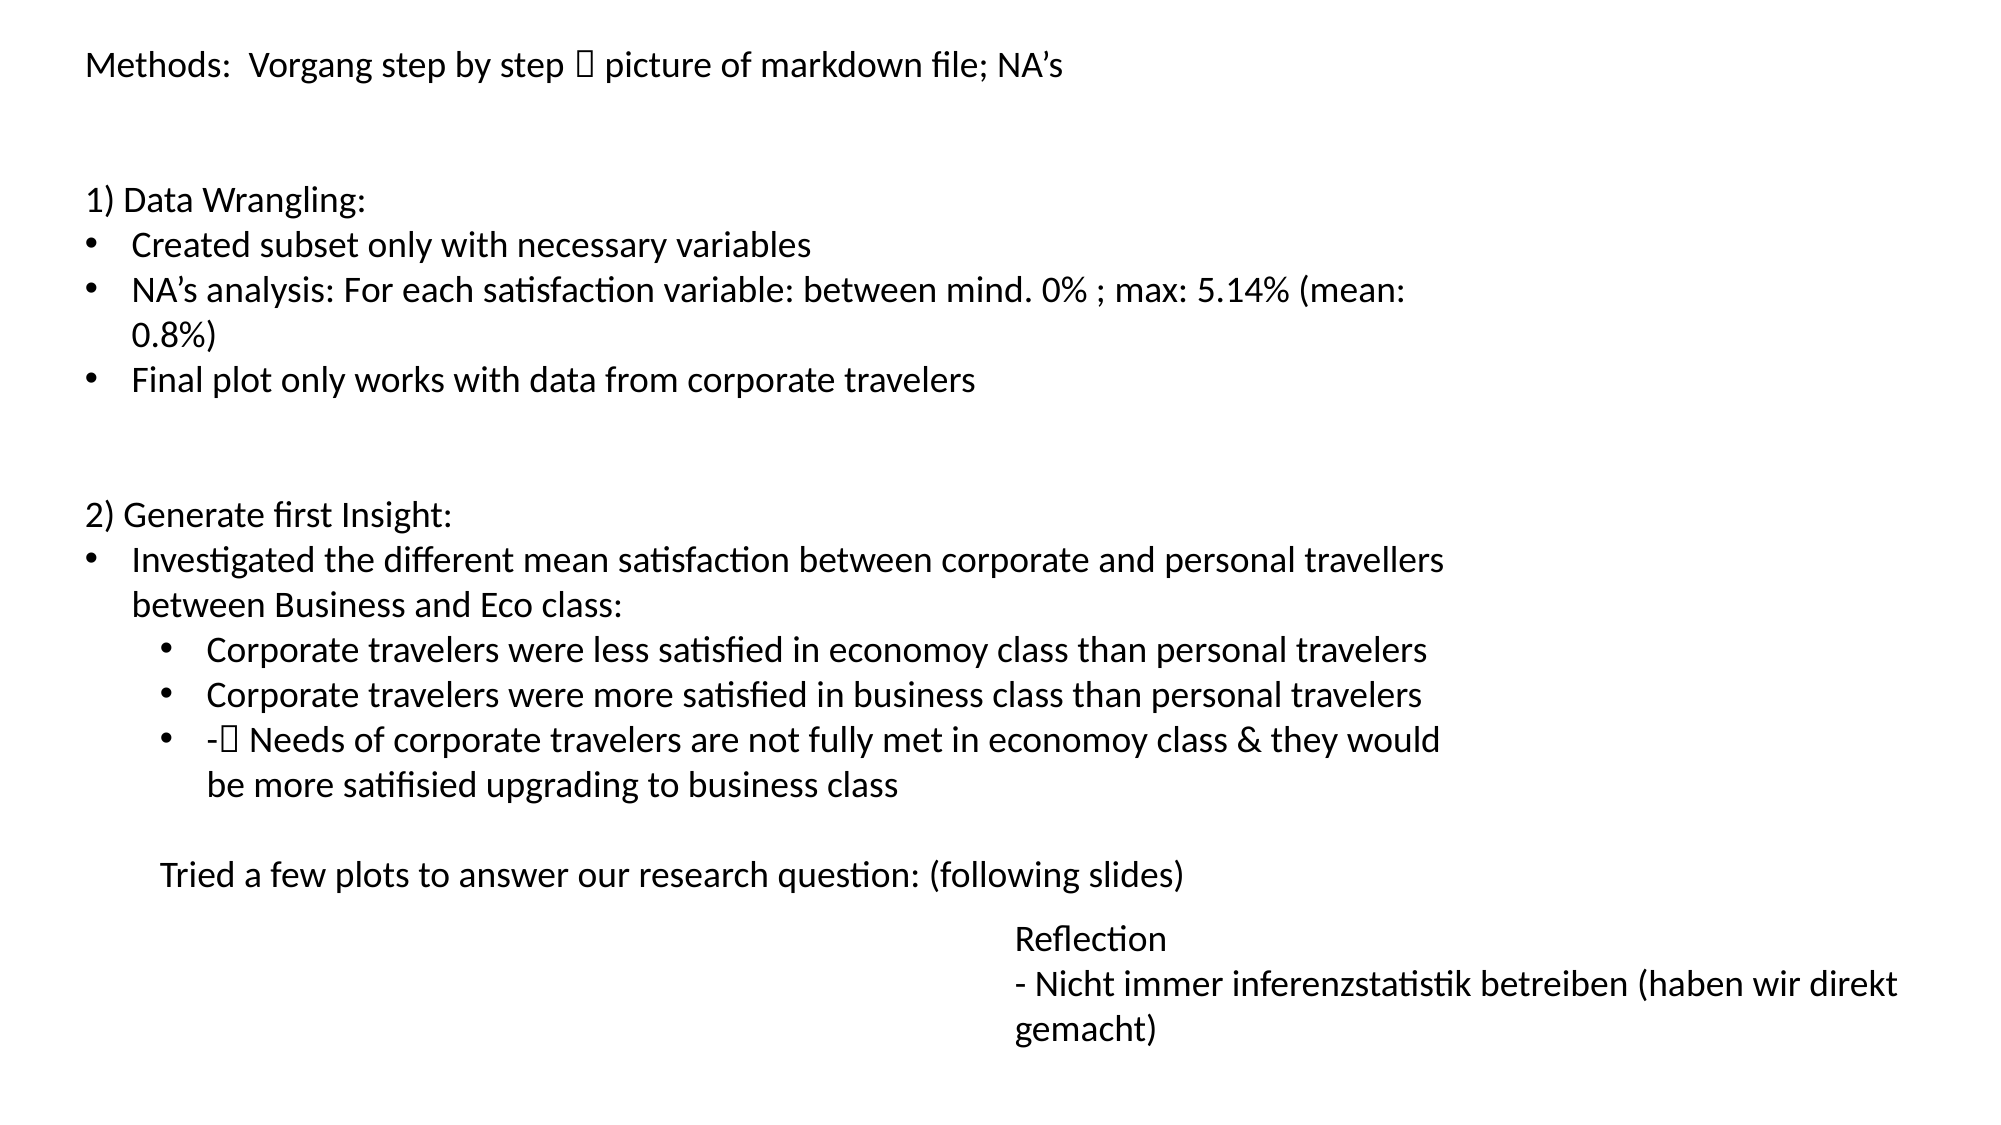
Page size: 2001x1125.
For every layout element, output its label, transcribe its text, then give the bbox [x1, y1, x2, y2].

text_box Methods: Vorgang step by step  picture of markdown file; NA’s 1) Data Wrangling: Created subset only with necessary variables NA’s analysis: For each satisfaction variable: between mind. 0% ; max: 5.14% (mean: 0.8%) Final plot only works with data from corporate travelers 2) Generate first Insight: Investigated the different mean satisfaction between corporate and personal travellers between Business and Eco class: Corporate travelers were less satisfied in economoy class than personal travelers Corporate travelers were more satisfied in business class than personal travelers - Needs of corporate travelers are not fully met in economoy class & they would be more satifisied upgrading to business class Tried a few plots to answer our research question: (following slides) [69, 32, 1470, 993]
text_box Reflection - Nicht immer inferenzstatistik betreiben (haben wir direkt gemacht) [999, 906, 2000, 1057]
